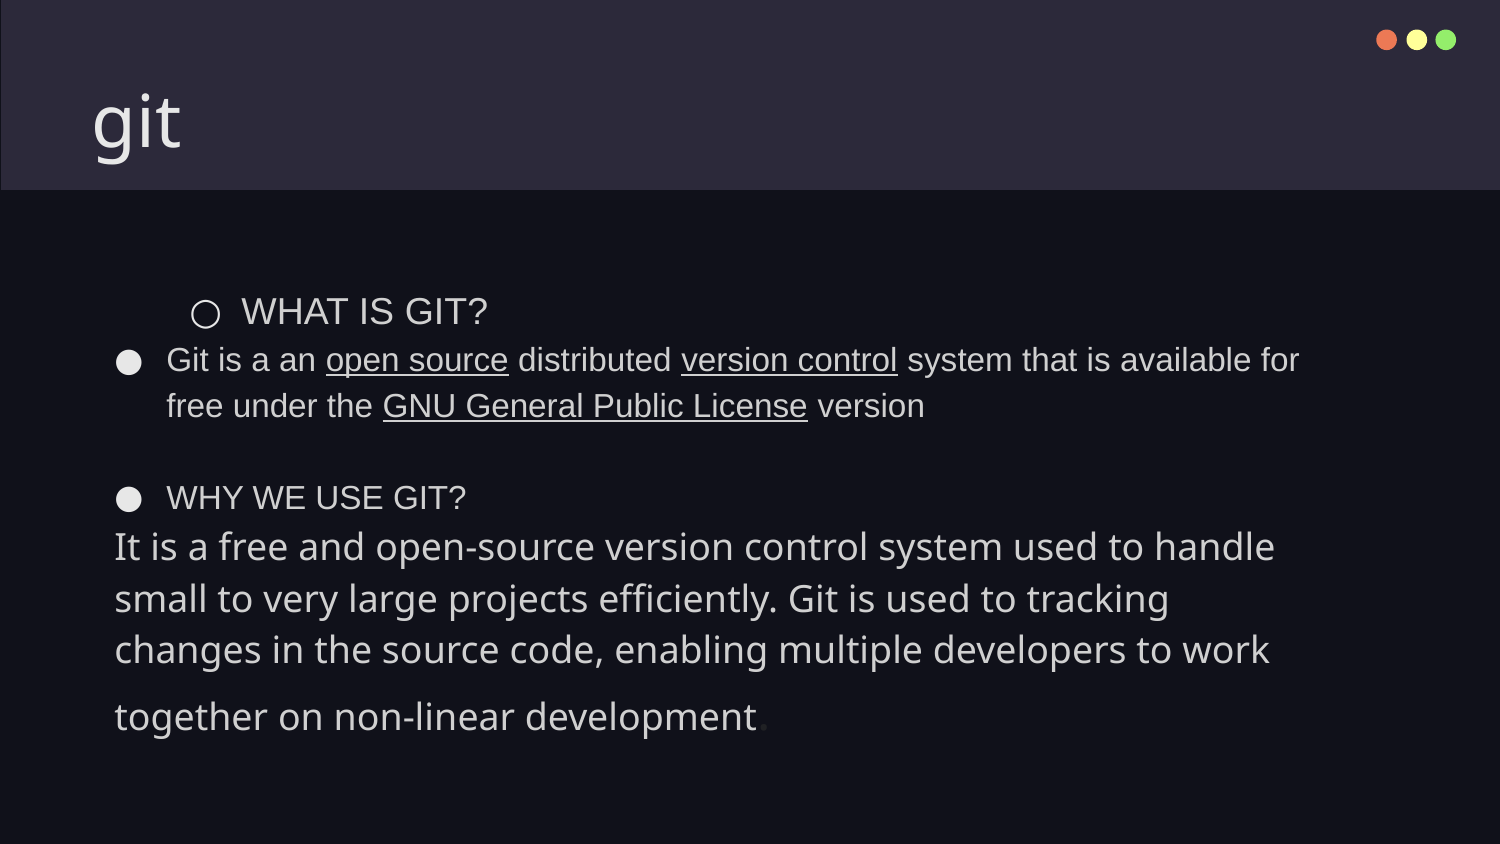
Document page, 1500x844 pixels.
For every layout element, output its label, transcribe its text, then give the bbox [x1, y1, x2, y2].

title git [76, 59, 1341, 154]
list WHAT IS GIT? Git is a an open source distributed version control system that is available for free under the GNU General Public License version WHY WE USE GIT? It is a free and open-source version control system used to handle small to very large projects efficiently. Git is used to tracking changes in the source code, enabling multiple developers to work together on non-linear development. [76, 272, 1341, 735]
